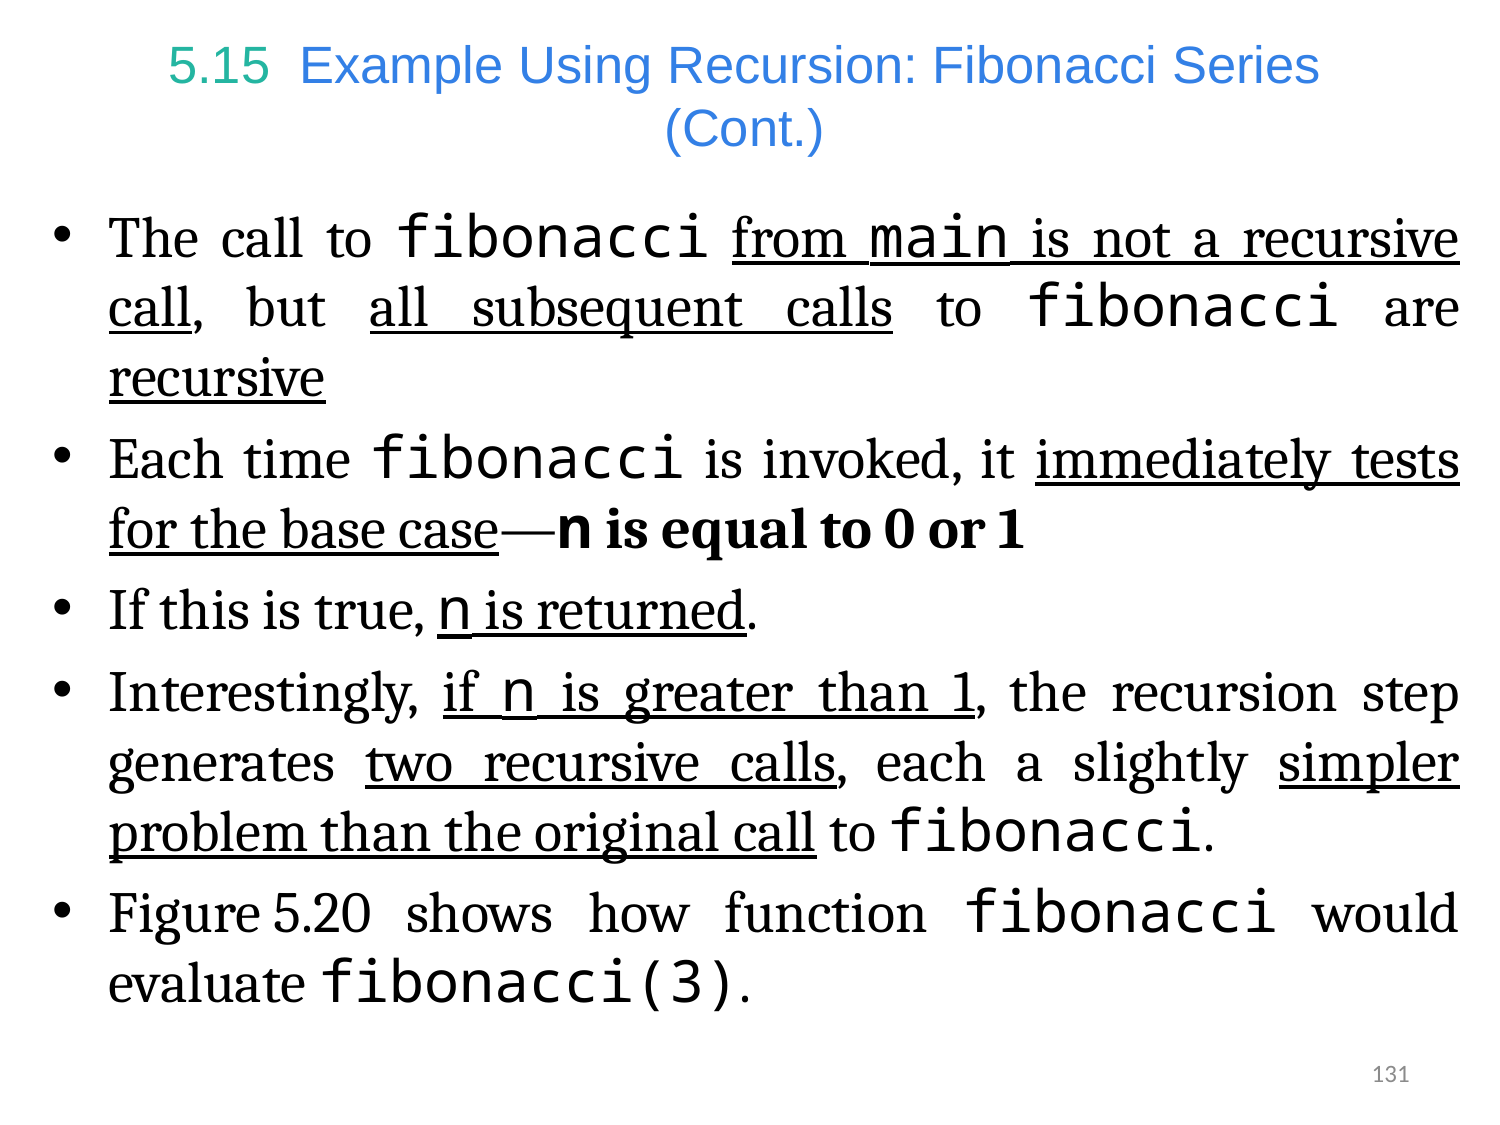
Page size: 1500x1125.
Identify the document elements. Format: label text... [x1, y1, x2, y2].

title 5.15 Example Using Recursion: Fibonacci Series (Cont.) [69, 22, 1420, 165]
list The call to fibonacci from main is not a recursive call, but all subsequent calls to fibonacci are recursive Each time fibonacci is invoked, it immediately tests for the base case—n is equal to 0 or 1 If this is true, n is returned. Interestingly, if n is greater than 1, the recursion step generates two recursive calls, each a slightly simpler problem than the original call to fibonacci. Figure 5.20 shows how function fibonacci would evaluate fibonacci(3). [37, 191, 1475, 1043]
slide_number 131 [1074, 1042, 1425, 1103]
